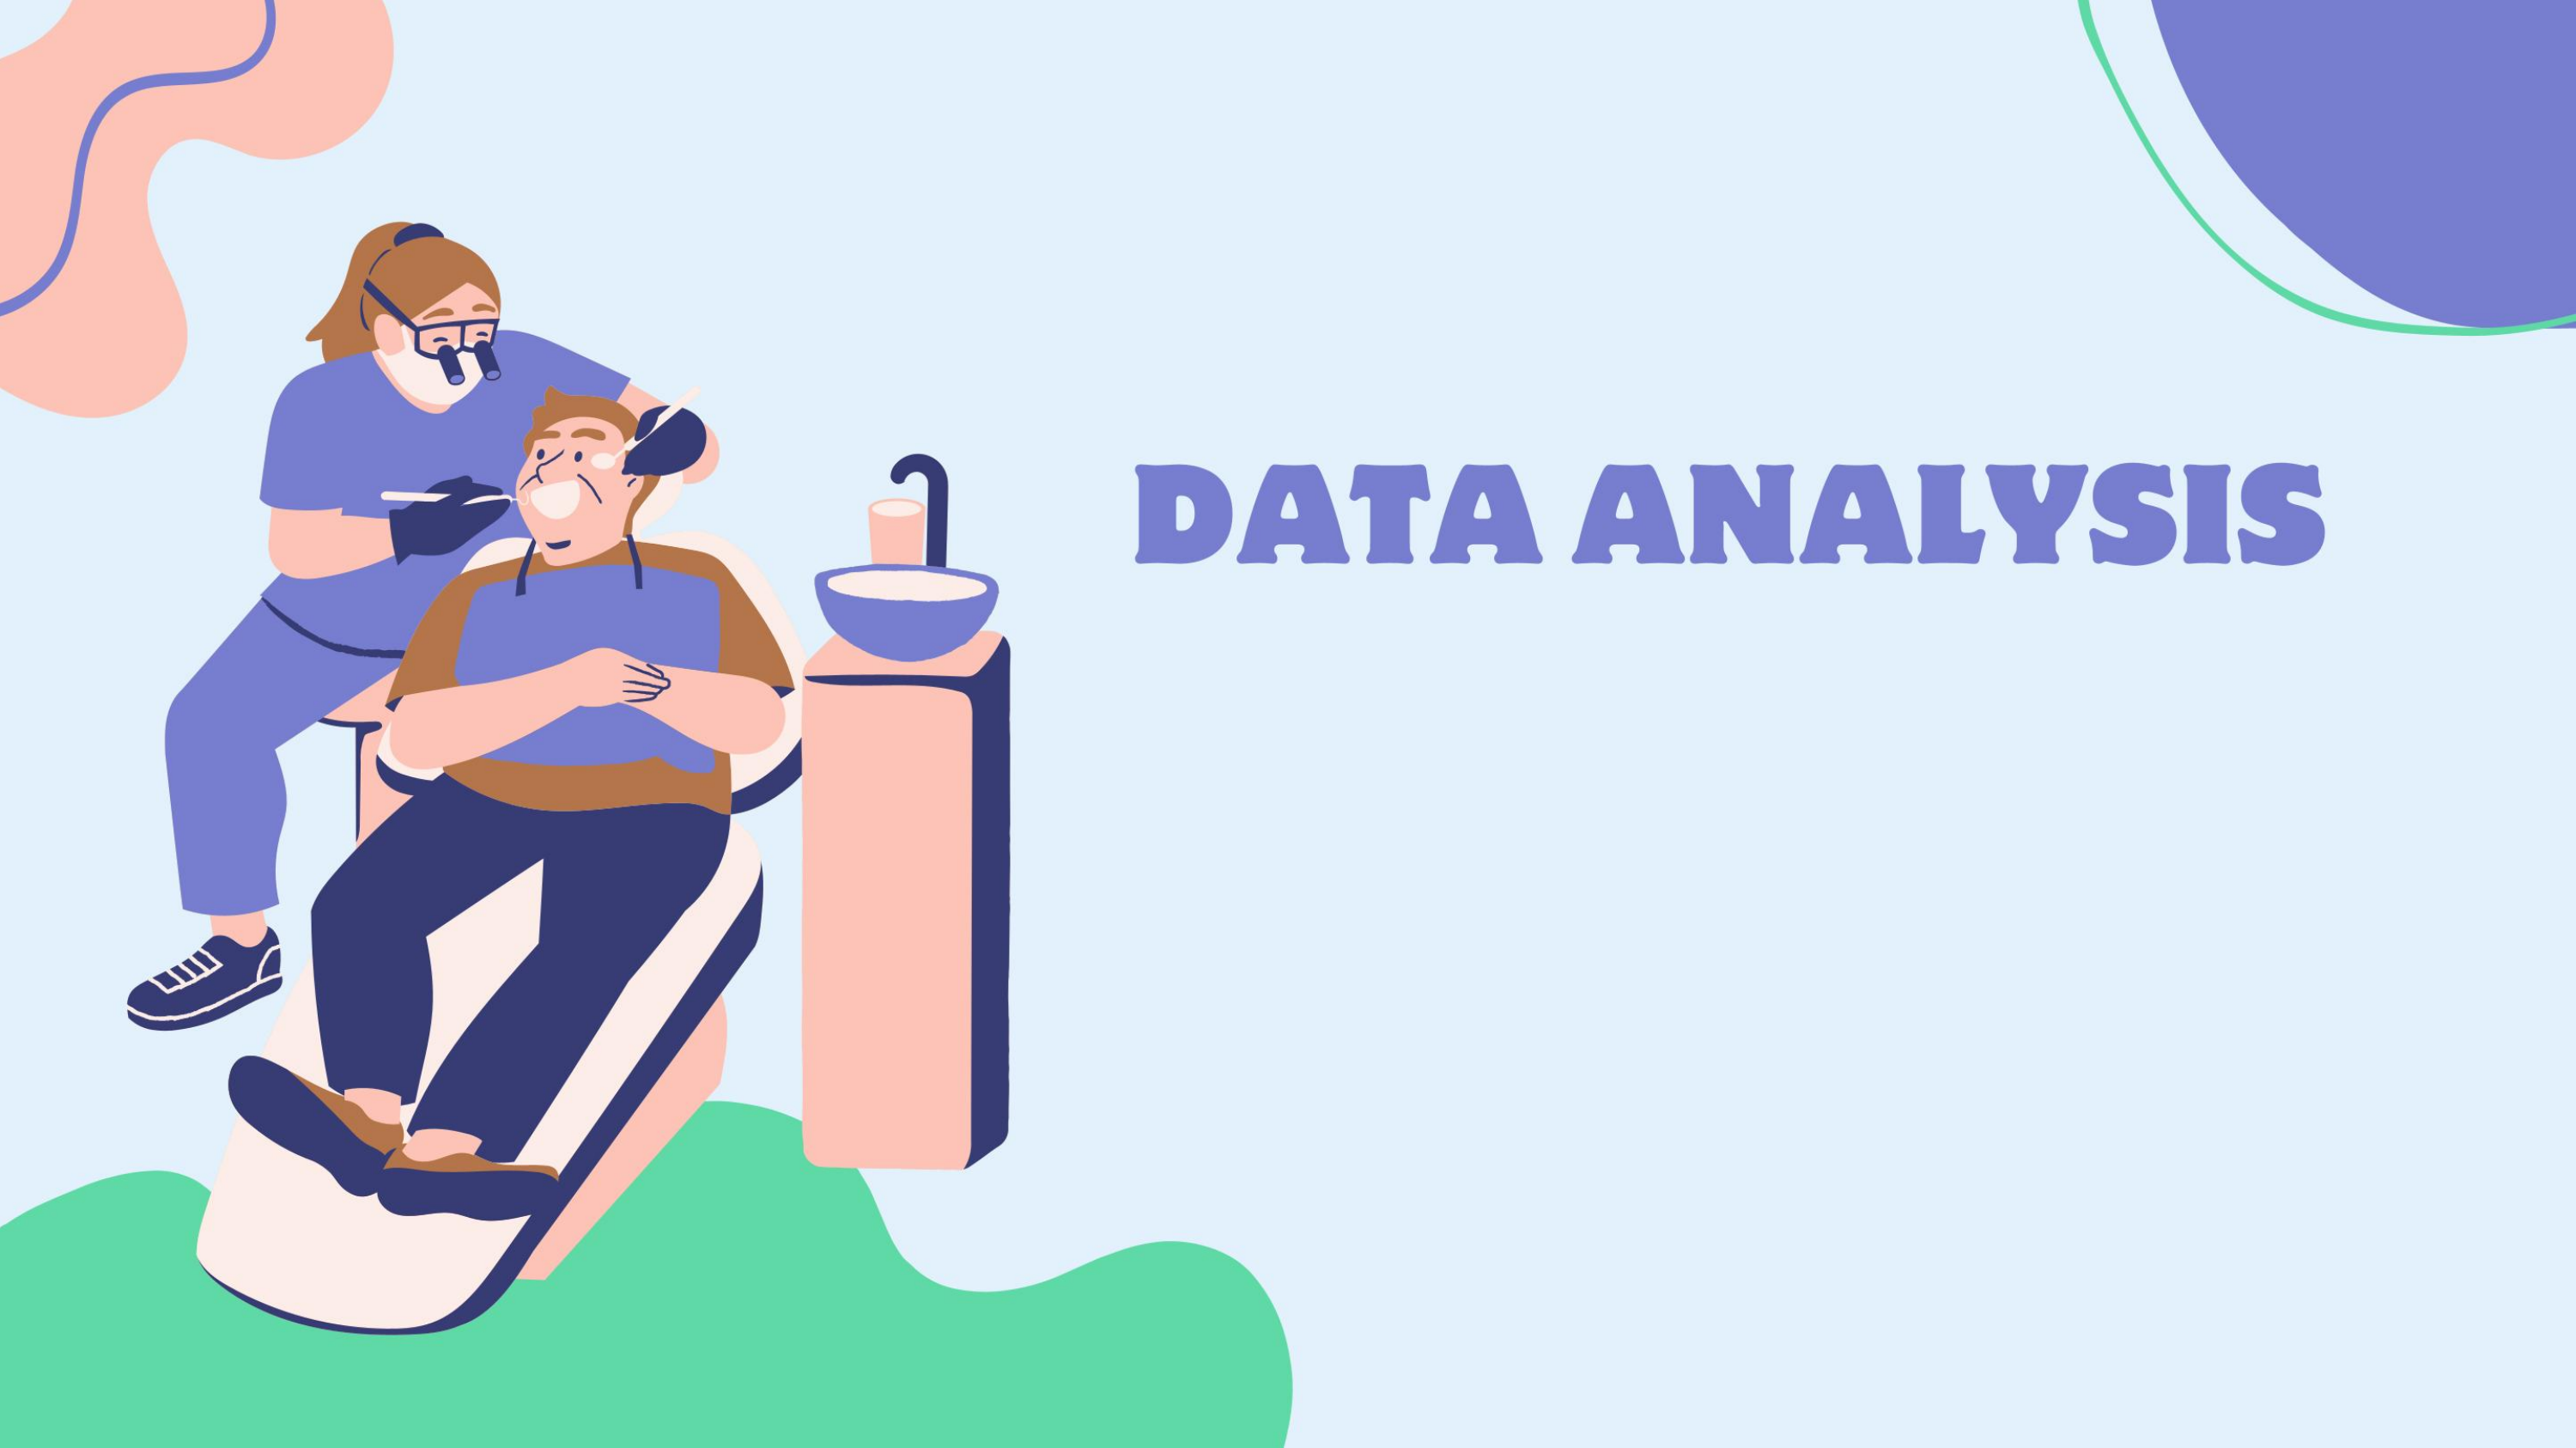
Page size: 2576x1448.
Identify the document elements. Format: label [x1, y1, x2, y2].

text_box [0, 0, 2576, 1448]
